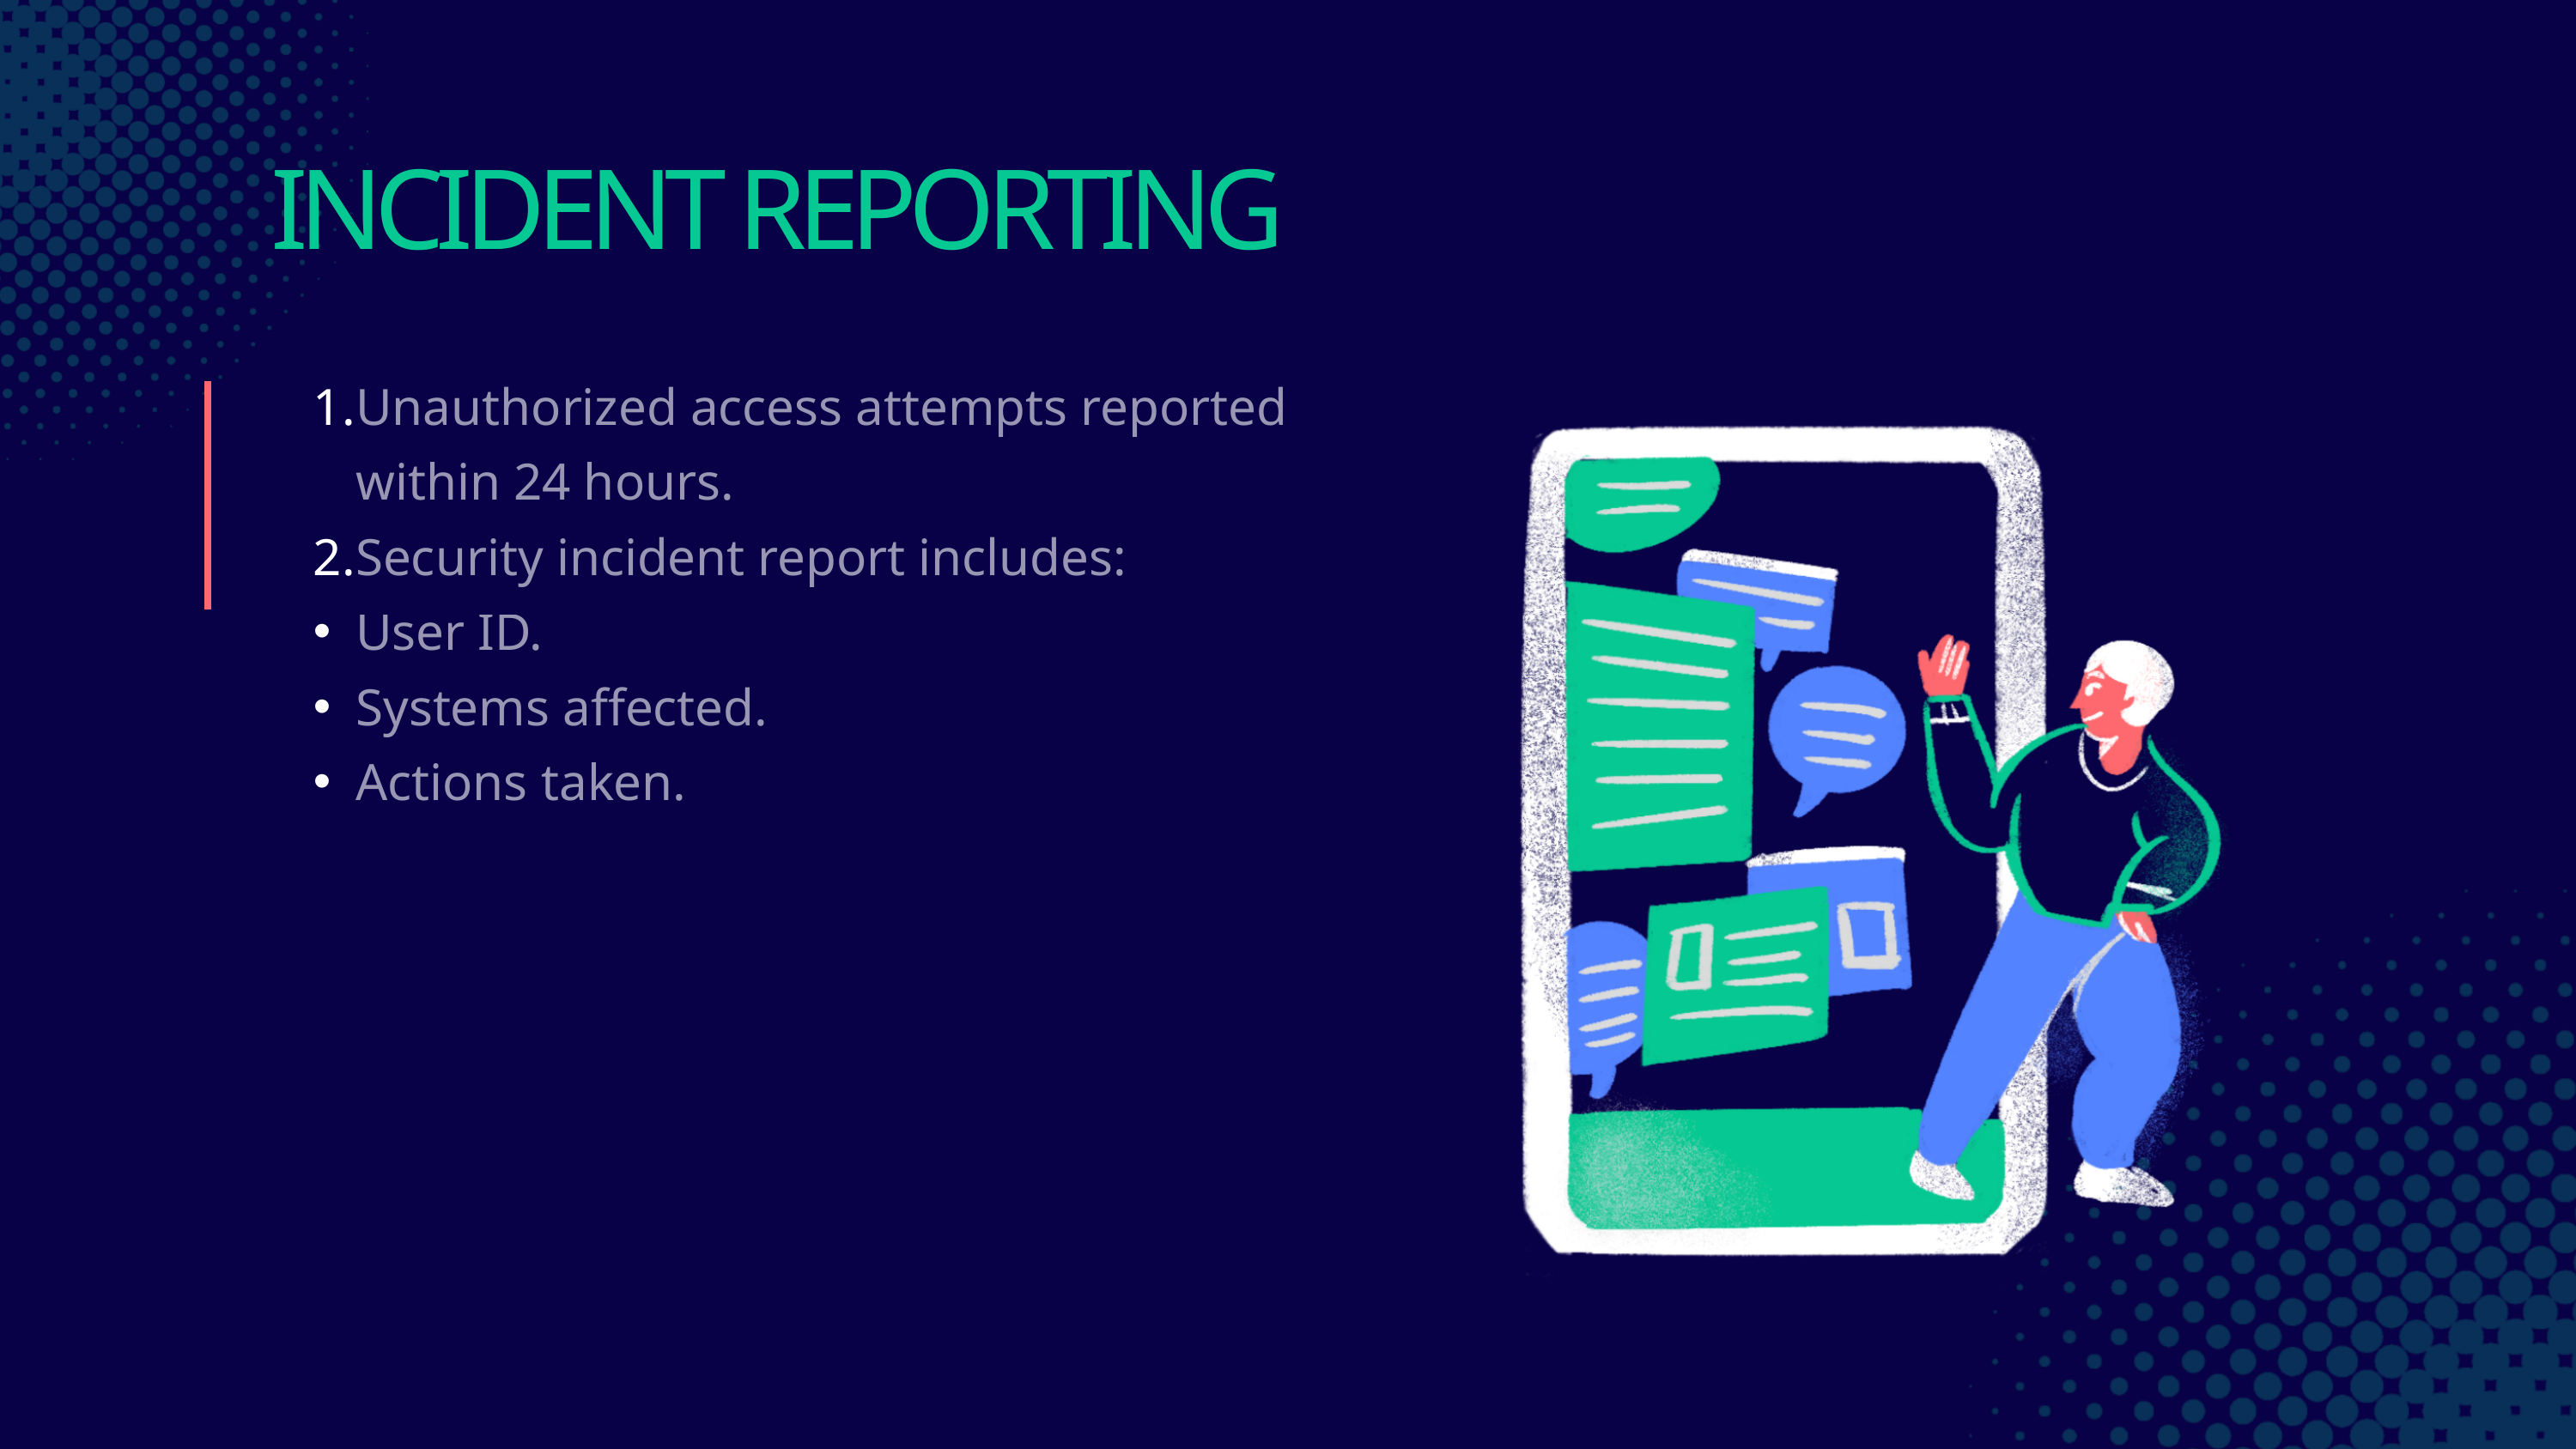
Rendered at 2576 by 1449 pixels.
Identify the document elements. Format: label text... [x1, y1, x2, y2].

text_box INCIDENT REPORTING [270, 124, 1454, 271]
text_box [1969, 889, 2576, 1449]
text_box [204, 380, 211, 609]
text_box [1488, 409, 2245, 1290]
text_box Unauthorized access attempts reported within 24 hours. Security incident report includes: User ID. Systems affected. Actions taken. [270, 360, 1347, 887]
text_box [0, 0, 370, 460]
